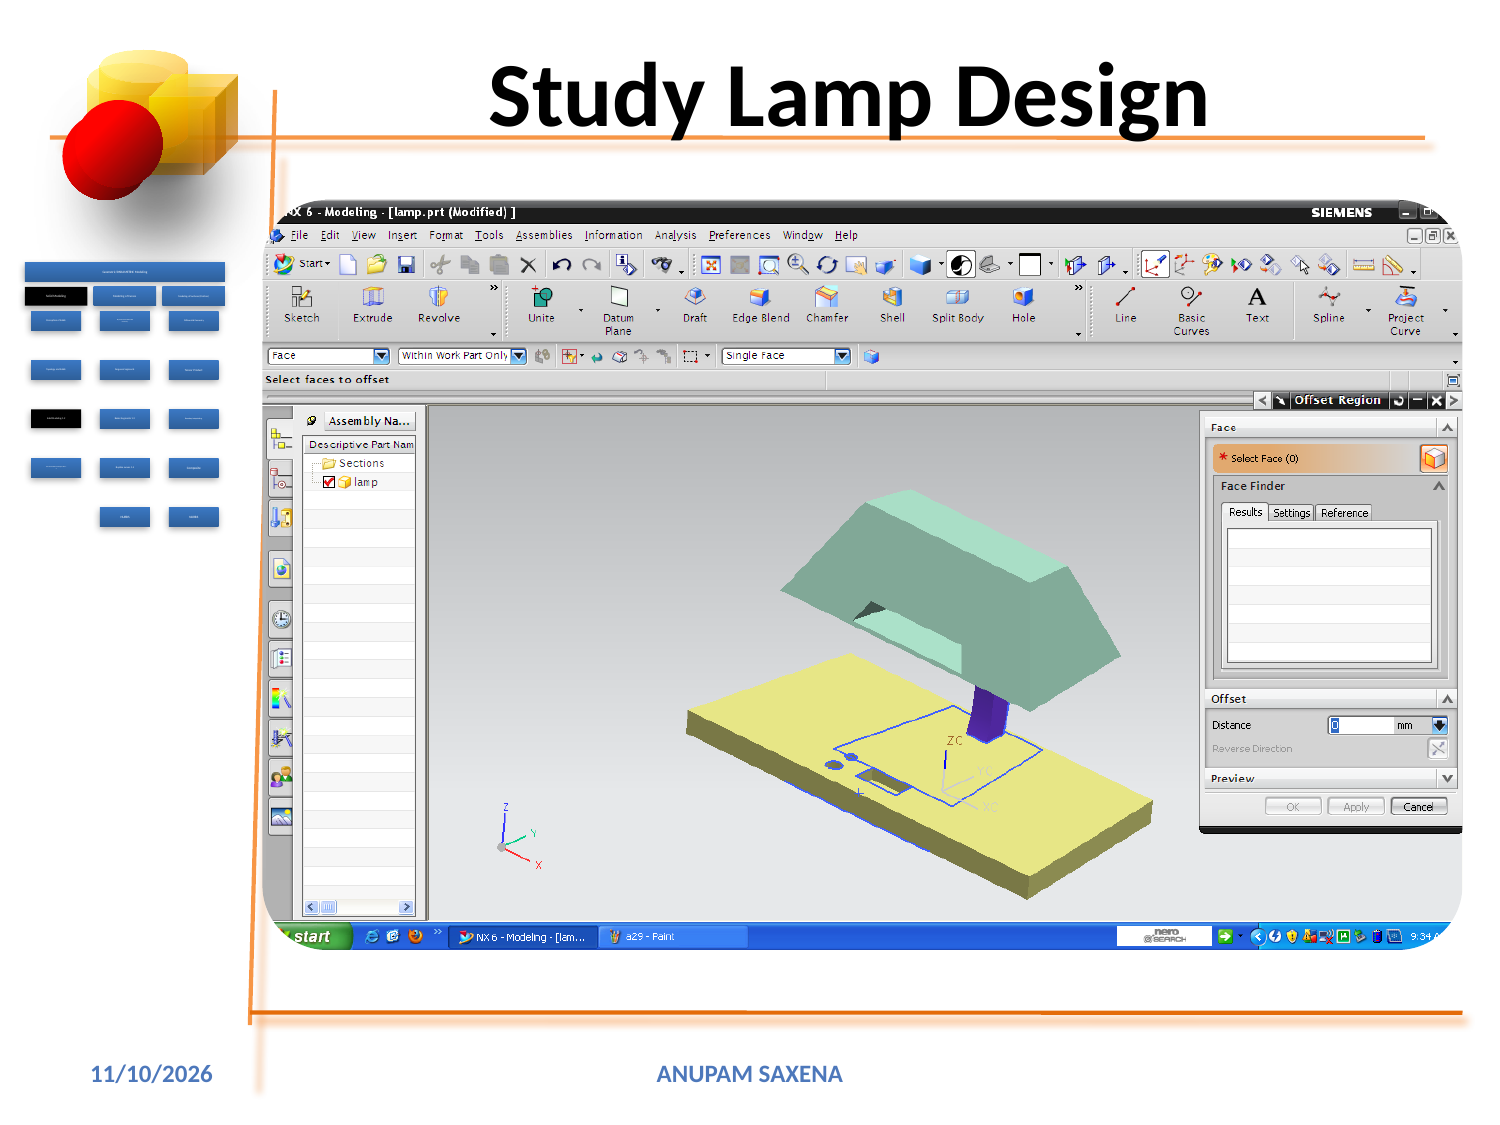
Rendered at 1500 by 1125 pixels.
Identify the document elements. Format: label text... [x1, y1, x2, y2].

footer Anupam Saxena [512, 1042, 988, 1103]
picture [262, 199, 1463, 951]
title Study Lamp Design [275, 24, 1425, 155]
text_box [0, 262, 251, 576]
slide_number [75, 1042, 425, 1103]
